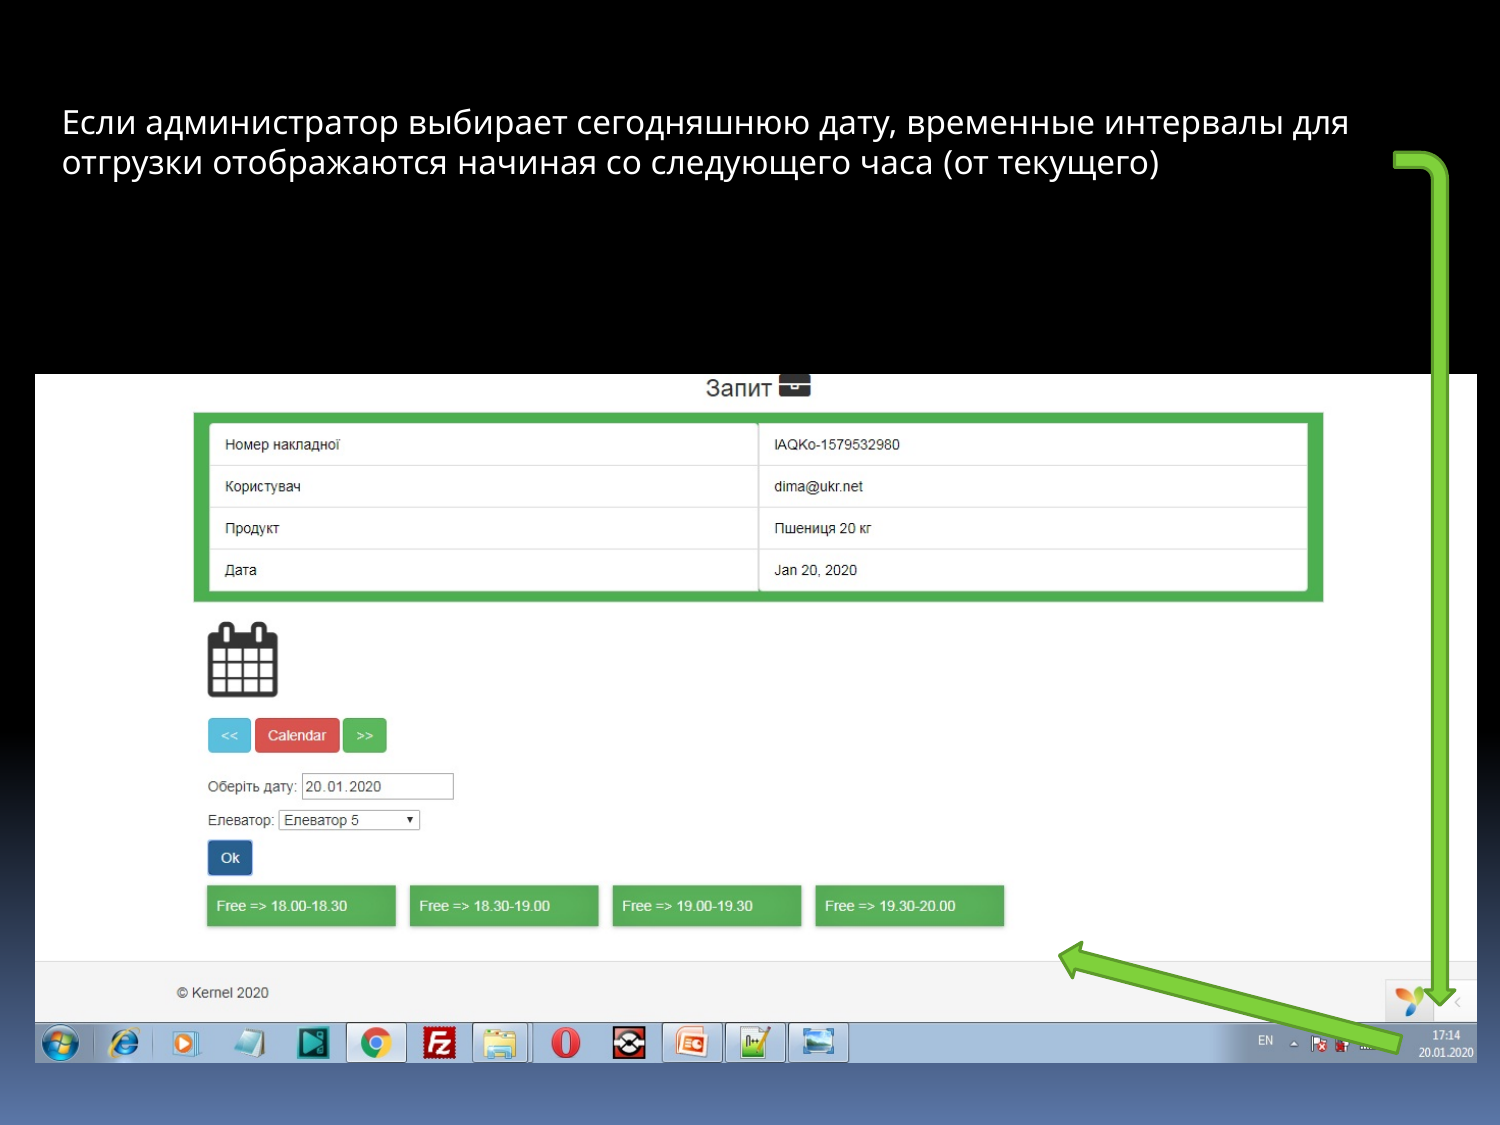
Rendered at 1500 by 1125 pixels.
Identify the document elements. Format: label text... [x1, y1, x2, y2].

text_box [1392, 150, 1450, 365]
picture [34, 374, 1477, 1063]
text_box Если администратор выбирает сегодняшнюю дату, временные интервалы для отгрузки отображаются начиная со следующего часа (от текущего) [46, 93, 1465, 189]
